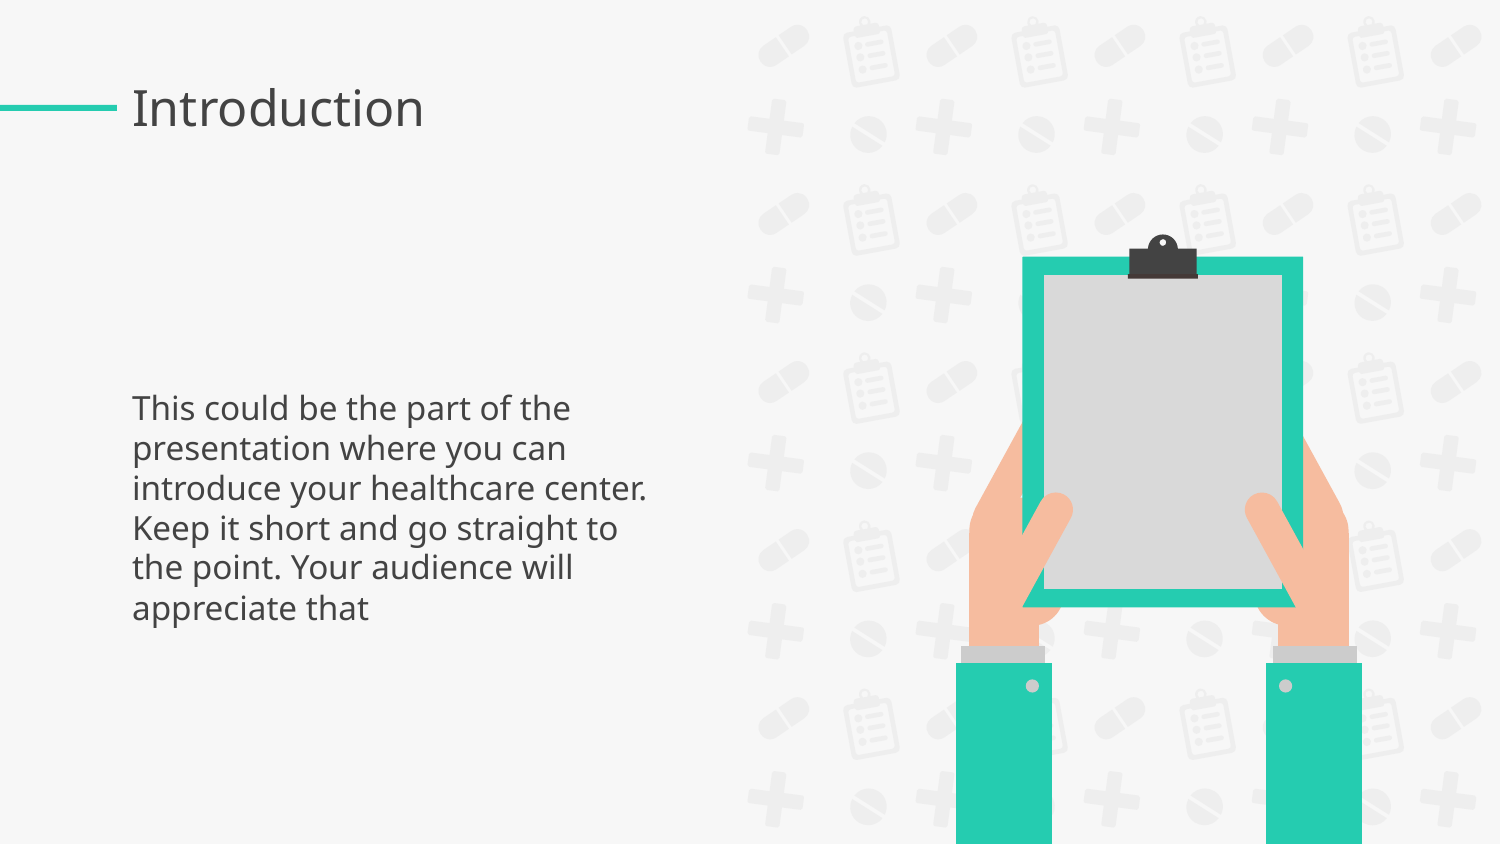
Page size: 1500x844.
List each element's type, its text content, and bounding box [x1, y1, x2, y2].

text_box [956, 234, 1362, 844]
list This could be the part of the presentation where you can introduce your healthcare center. Keep it short and go straight to the point. Your audience will appreciate that [117, 372, 667, 717]
title Introduction [117, 61, 1436, 155]
